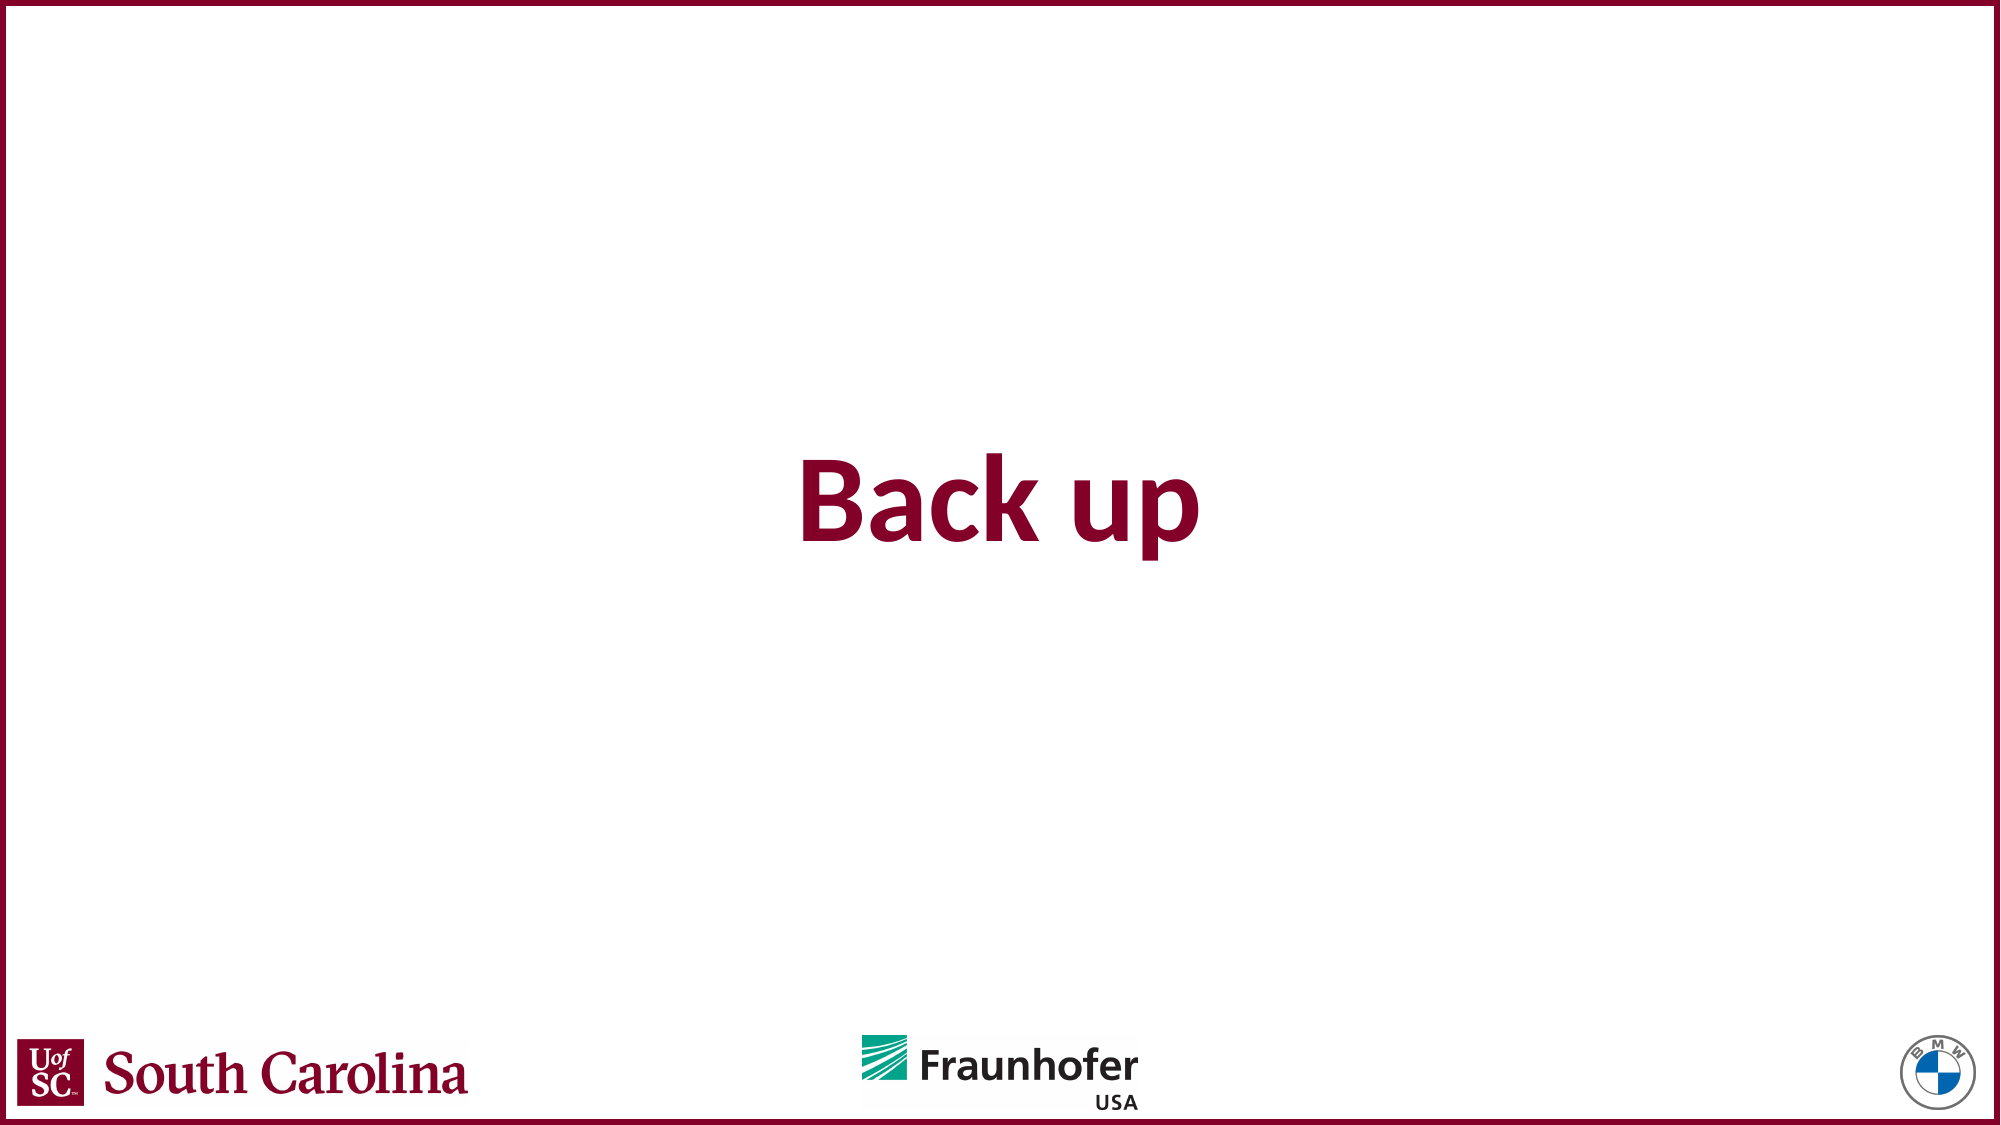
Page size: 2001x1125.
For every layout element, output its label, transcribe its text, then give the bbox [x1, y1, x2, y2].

picture [1900, 1035, 1976, 1110]
picture [862, 1035, 1138, 1110]
title Back up [249, 184, 1750, 576]
picture [17, 1039, 468, 1106]
